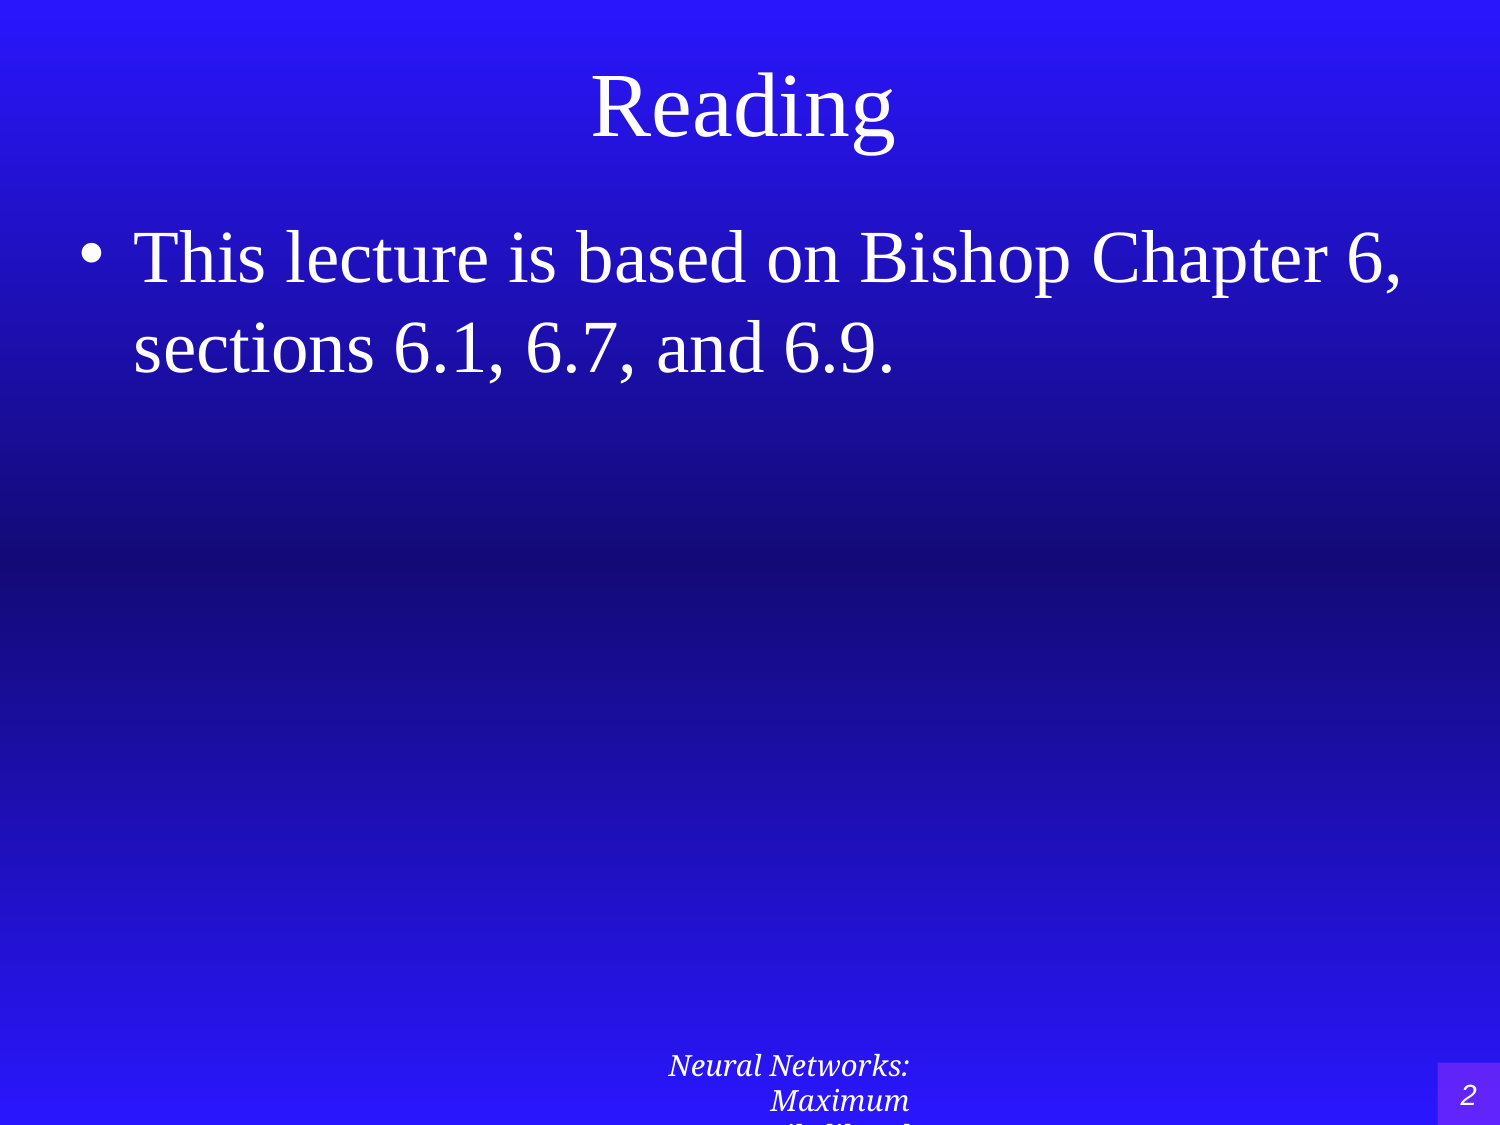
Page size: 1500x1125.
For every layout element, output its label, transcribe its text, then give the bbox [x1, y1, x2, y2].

slide_number 2 [1437, 1062, 1500, 1125]
footer Neural Networks: Maximum Likelihood [612, 1075, 925, 1125]
title Reading [37, 37, 1450, 163]
list This lecture is based on Bishop Chapter 6, sections 6.1, 6.7, and 6.9. [62, 200, 1463, 1013]
